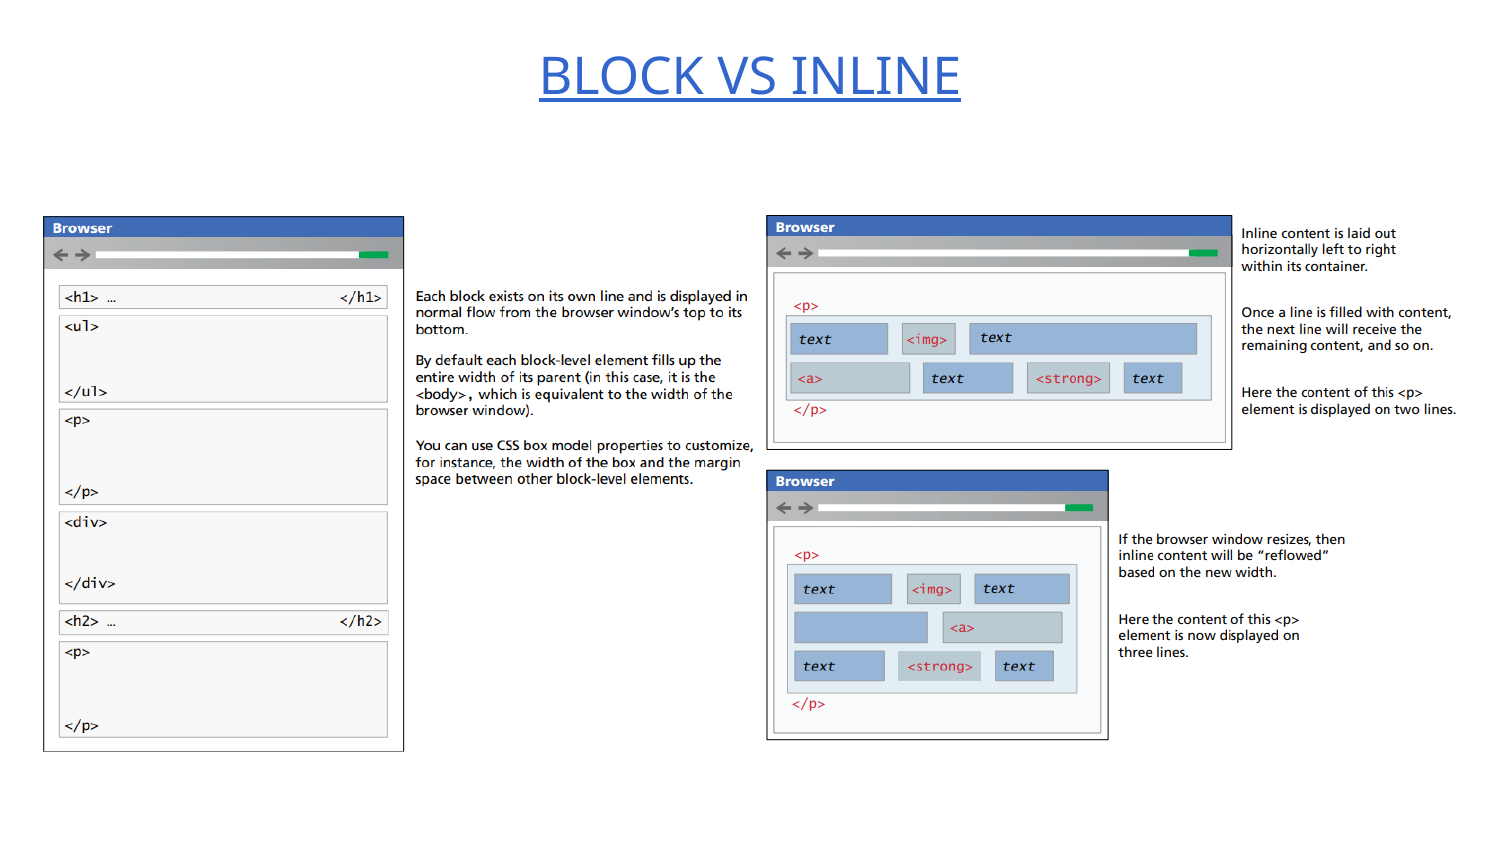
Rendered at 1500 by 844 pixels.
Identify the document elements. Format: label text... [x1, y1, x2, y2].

picture [37, 209, 1465, 760]
title BLOCK VS INLINE [0, 37, 1500, 110]
